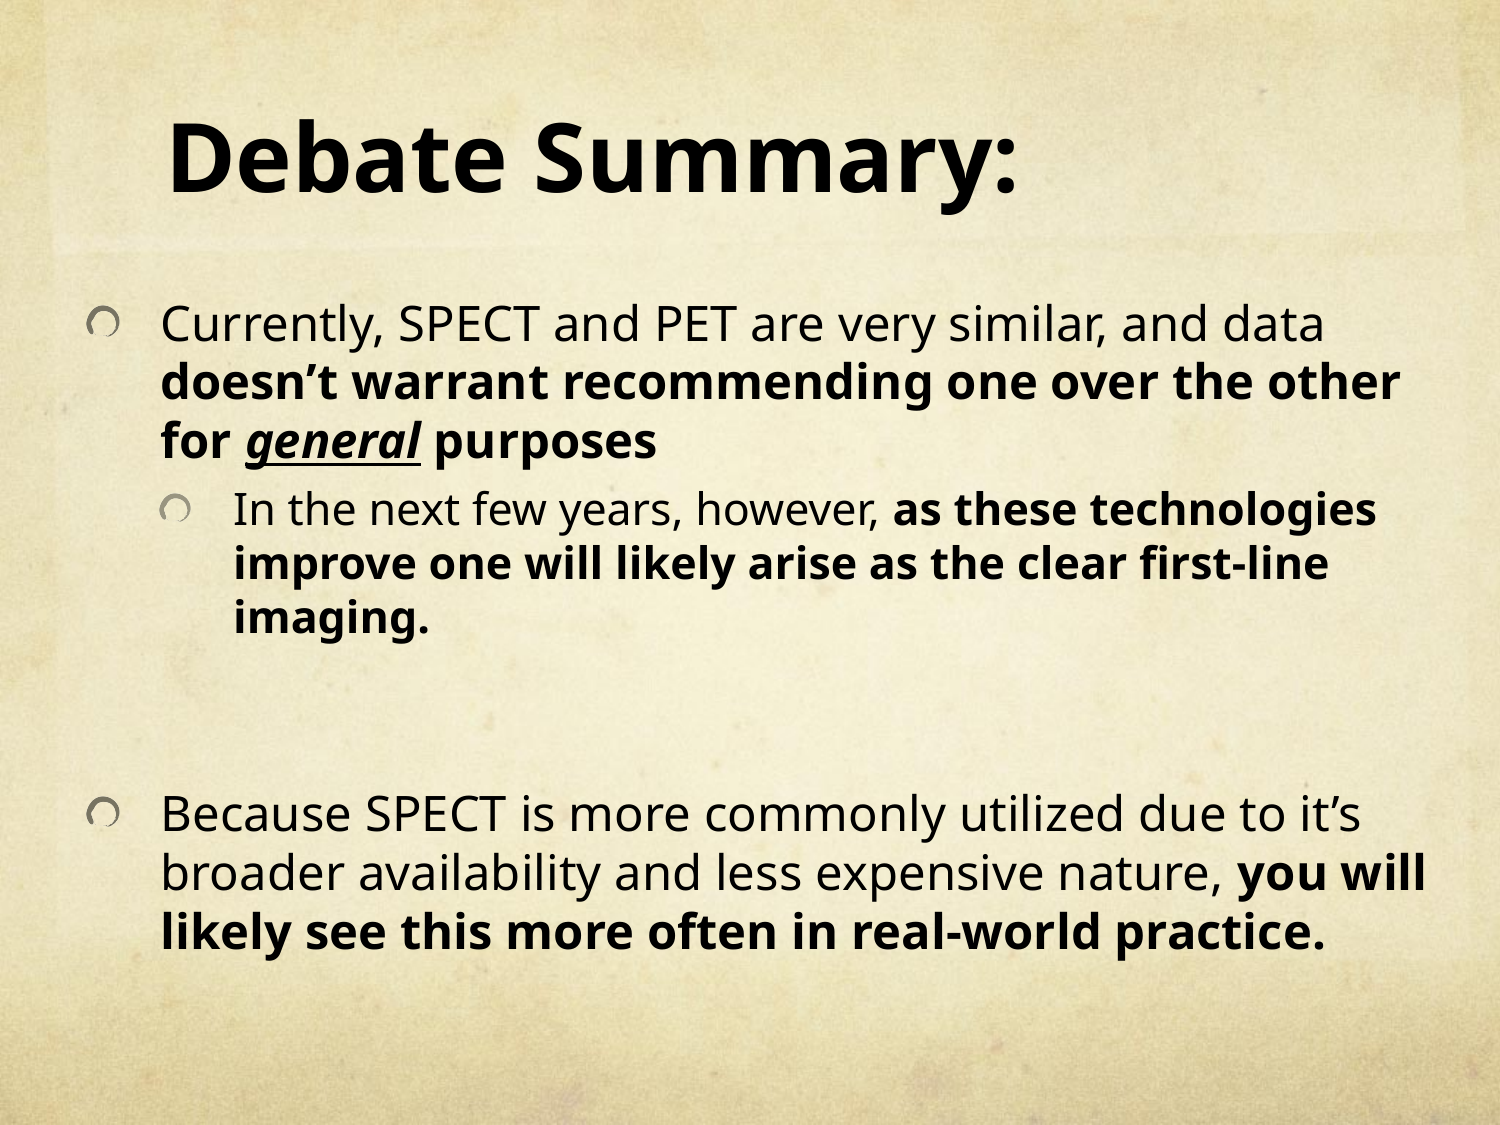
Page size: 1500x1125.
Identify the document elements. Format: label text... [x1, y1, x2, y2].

list Currently, SPECT and PET are very similar, and data doesn’t warrant recommending one over the other for general purposes In the next few years, however, as these technologies improve one will likely arise as the clear first-line imaging. Because SPECT is more commonly utilized due to it’s broader availability and less expensive nature, you will likely see this more often in real-world practice. [71, 284, 1445, 1024]
title Debate Summary: [150, 82, 1350, 225]
picture [0, 0, 1500, 1125]
